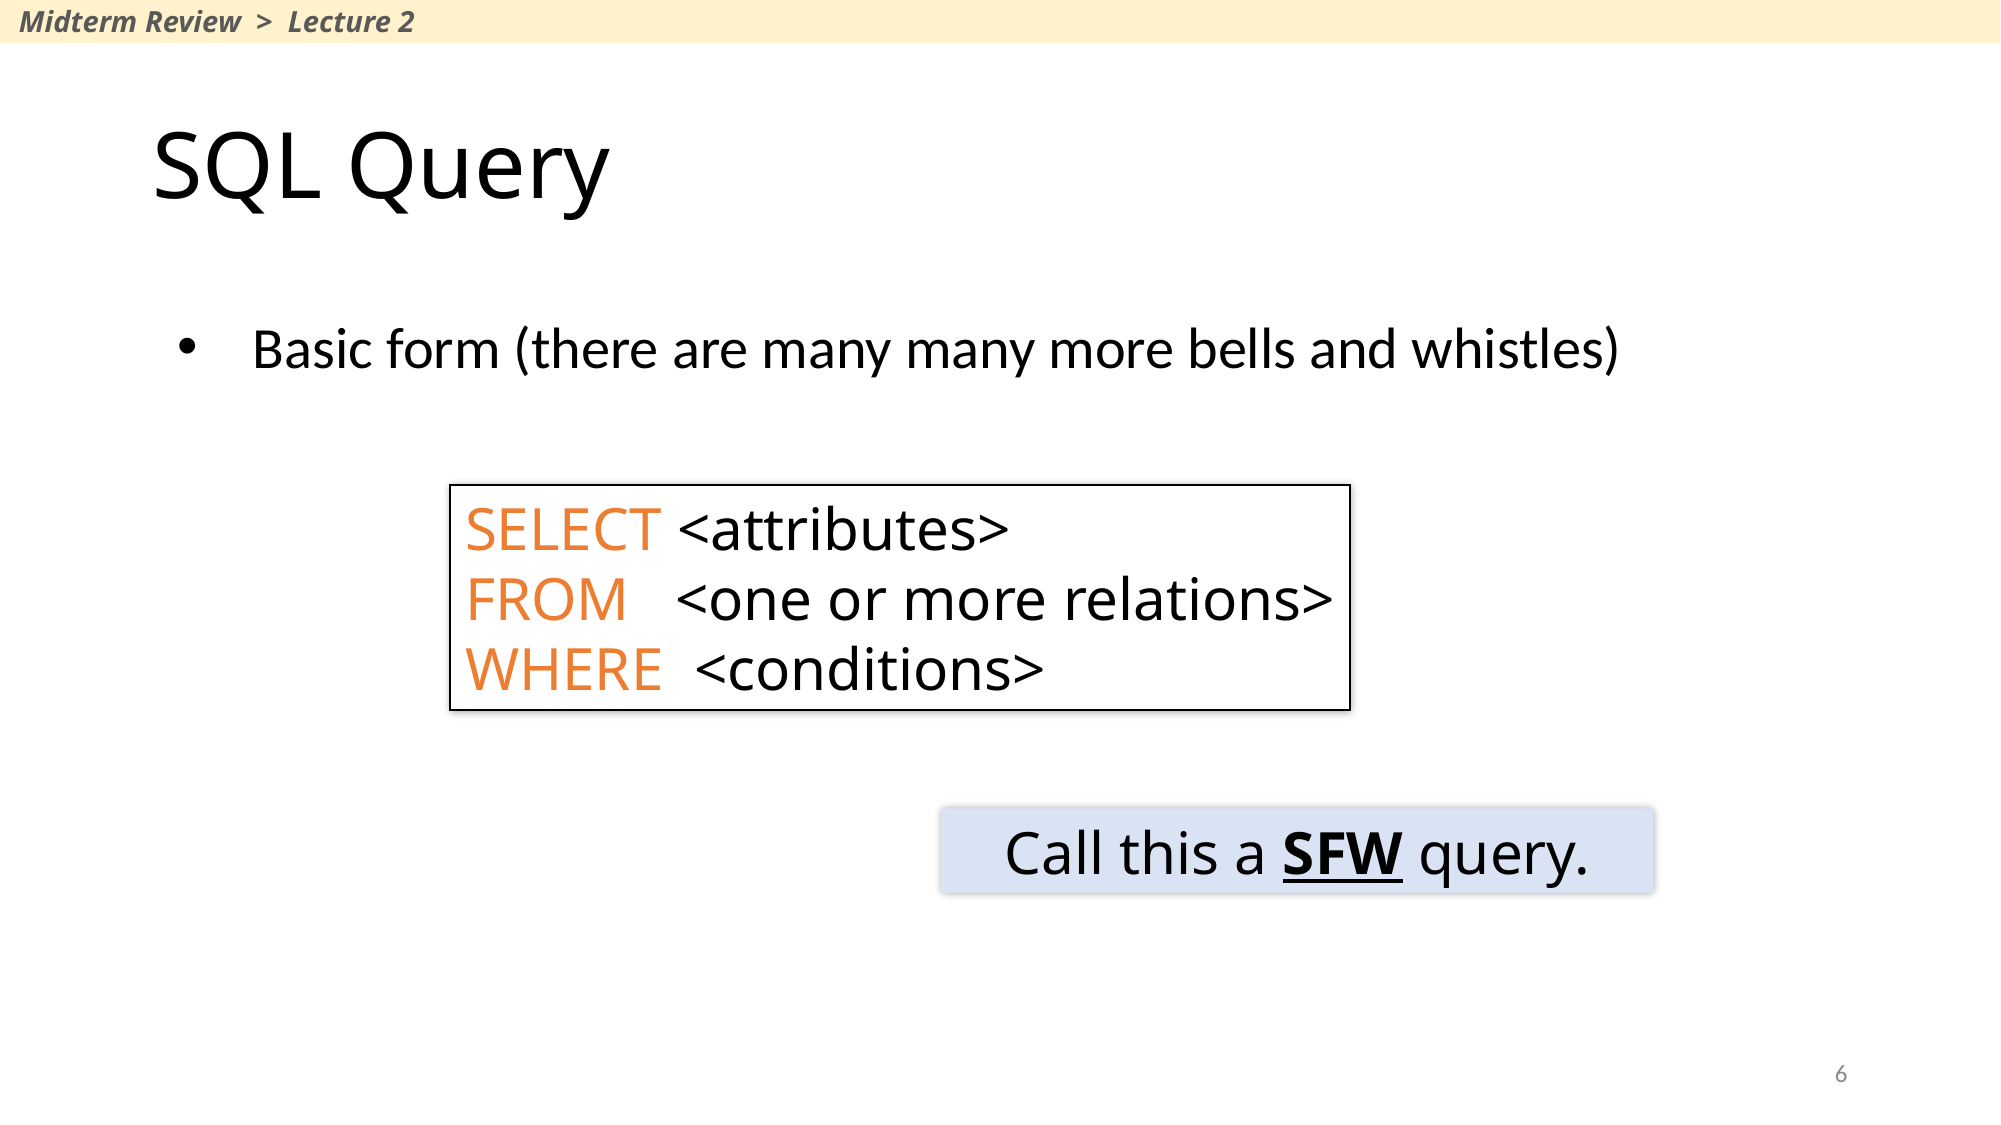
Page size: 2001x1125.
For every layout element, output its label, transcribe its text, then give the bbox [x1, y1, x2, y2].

slide_number 6 [1412, 1042, 1863, 1103]
title SQL Query [137, 59, 1863, 278]
text_box Basic form (there are many many more bells and whistles) [163, 257, 1638, 548]
text_box Call this a SFW query. [941, 808, 1654, 894]
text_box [0, 0, 2000, 47]
text_box SELECT <attributes> FROM <one or more relations> WHERE <conditions> [450, 485, 1351, 710]
